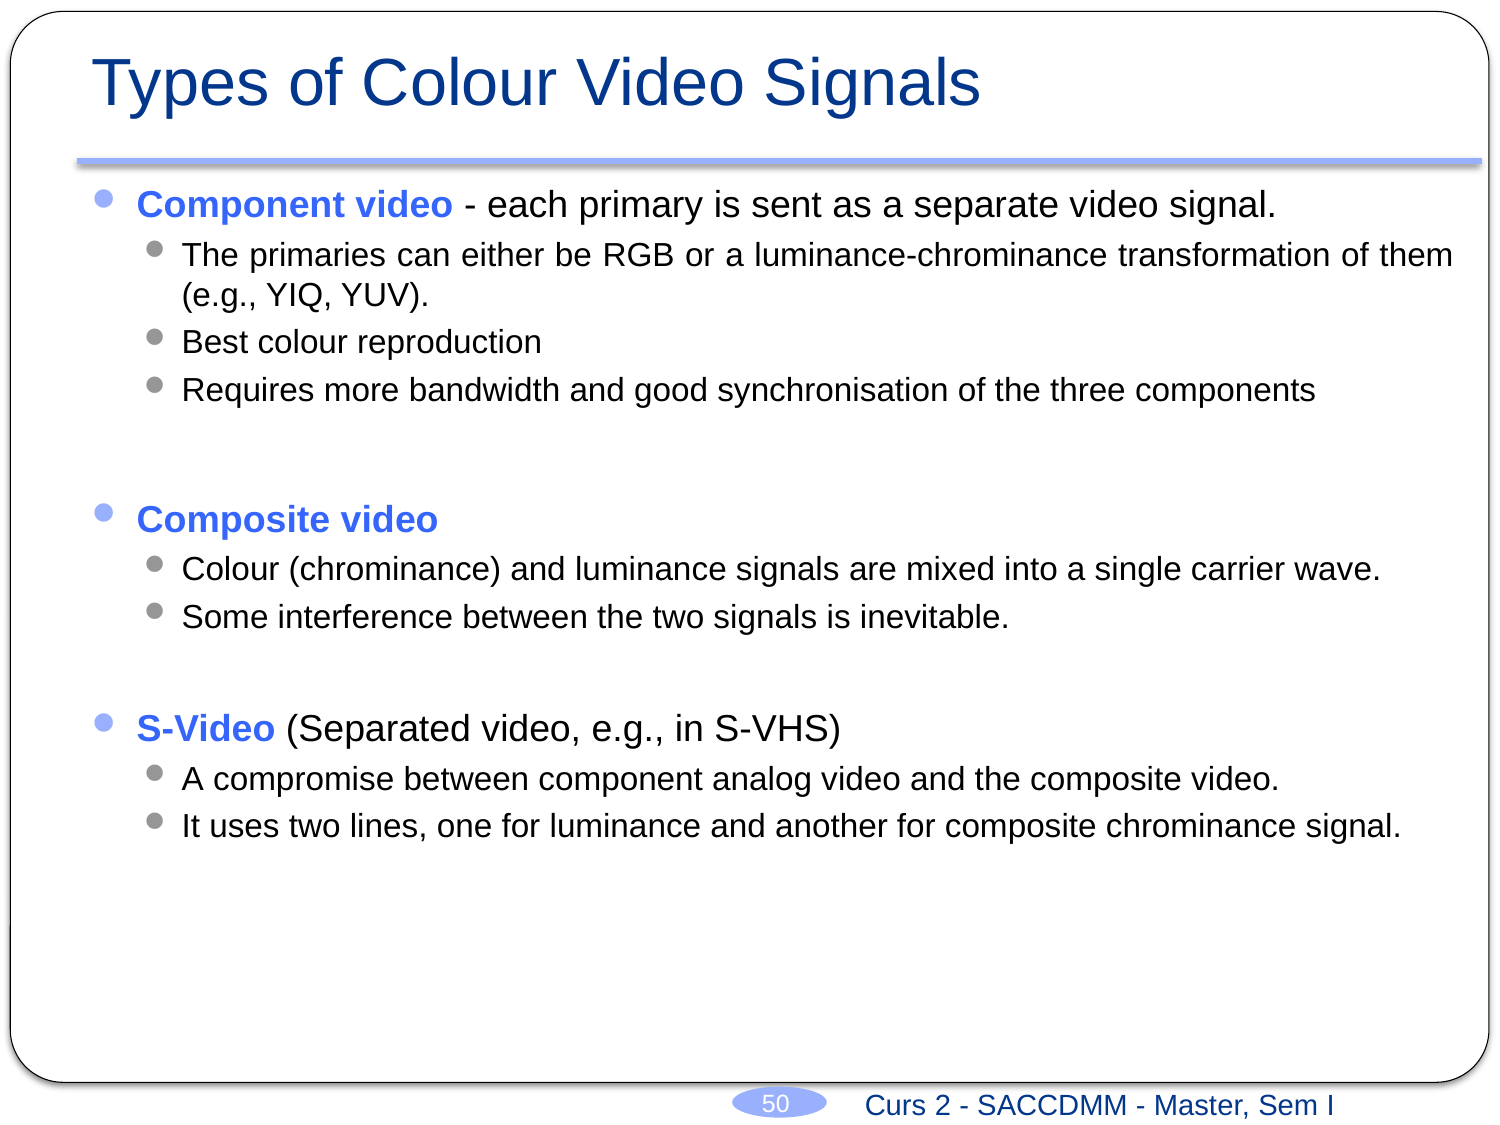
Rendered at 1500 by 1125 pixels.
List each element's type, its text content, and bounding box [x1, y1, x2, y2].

slide_number 50 [732, 1086, 827, 1118]
list Component video - each primary is sent as a separate video signal. The primaries can either be RGB or a luminance-chrominance transformation of them (e.g., YIQ, YUV). Best colour reproduction Requires more bandwidth and good synchronisation of the three components Composite video Colour (chrominance) and luminance signals are mixed into a single carrier wave. Some interference between the two signals is inevitable. S-Video (Separated video, e.g., in S-VHS) A compromise between component analog video and the composite video. It uses two lines, one for luminance and another for composite chrominance signal. [76, 172, 1471, 1059]
title Types of Colour Video Signals [76, 31, 1483, 171]
footer Curs 2 - SACCDMM - Master, Sem I [849, 1066, 1500, 1125]
